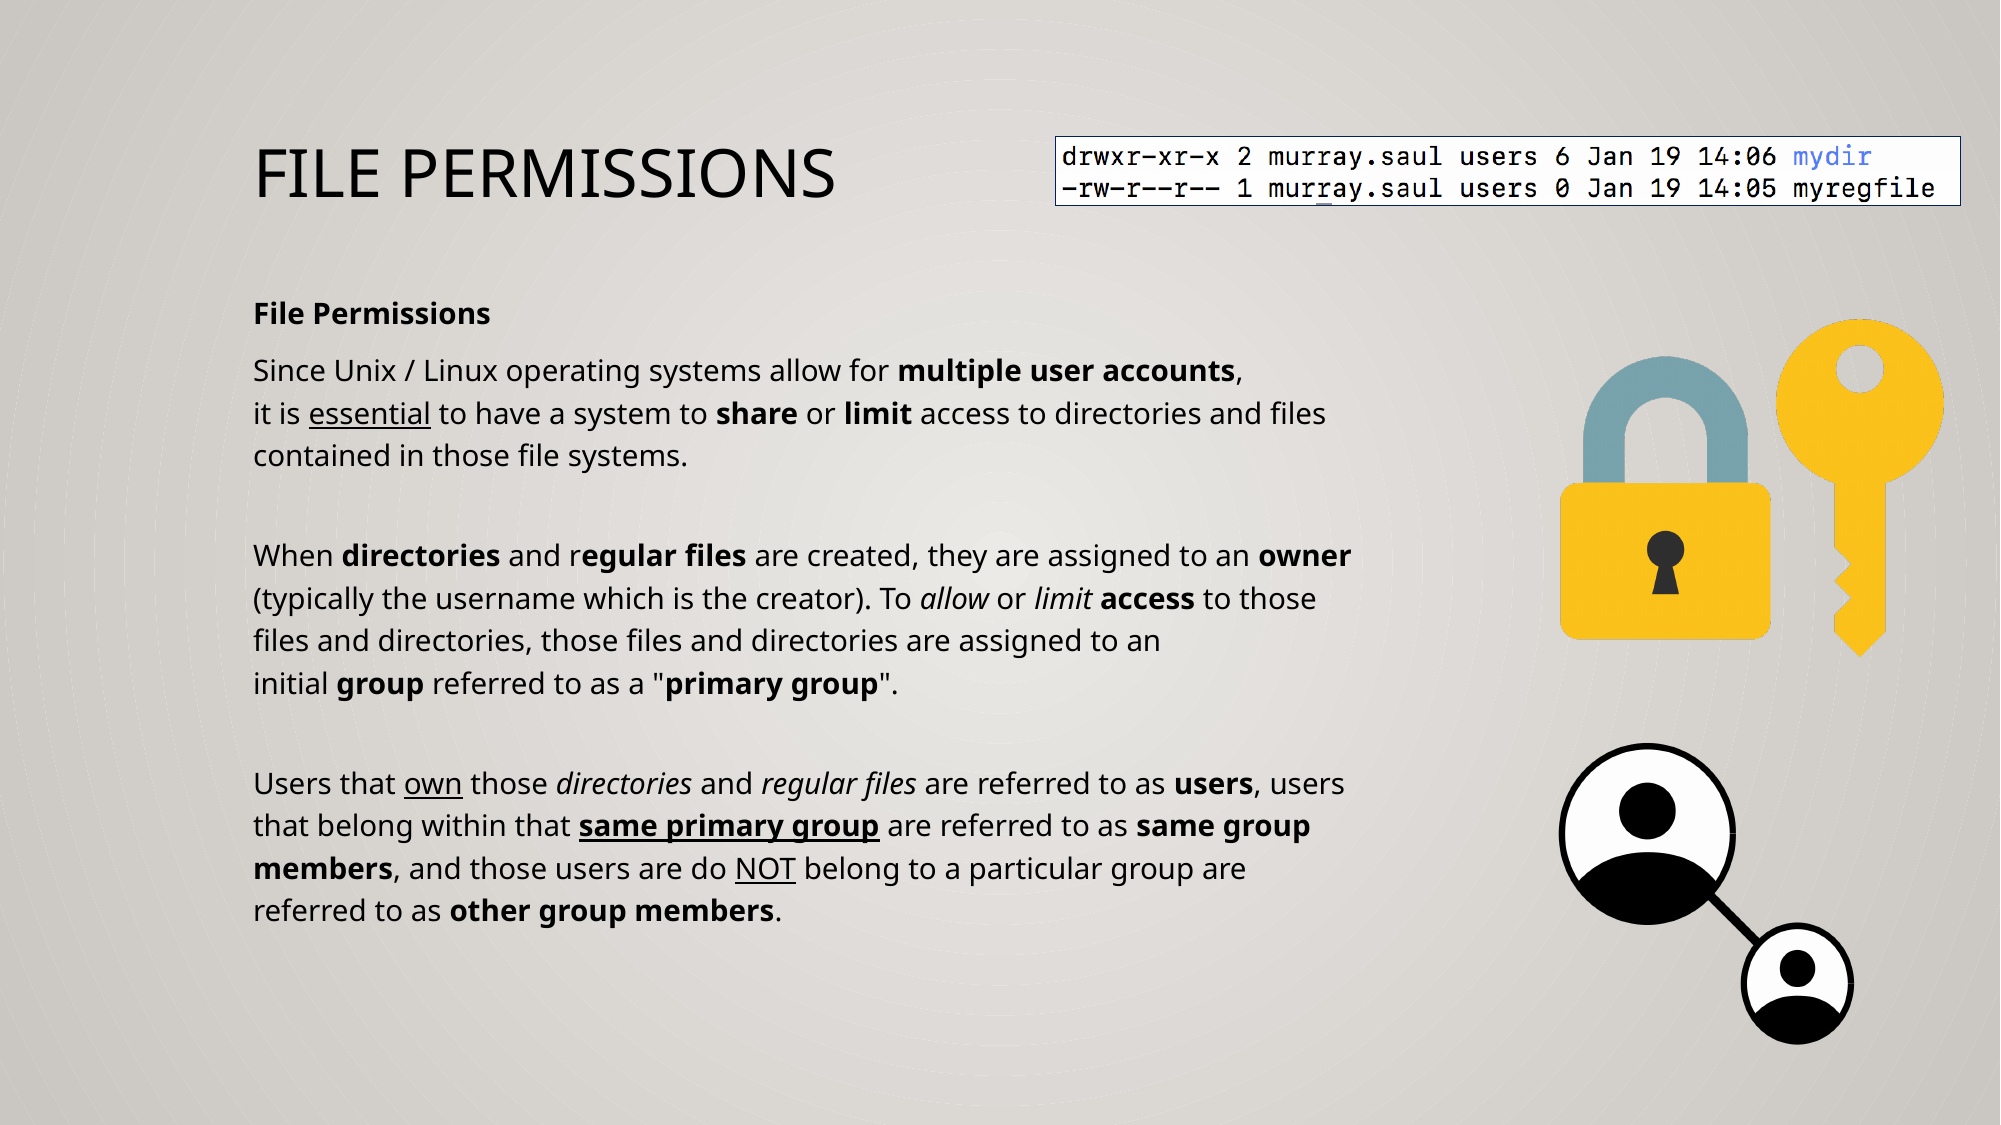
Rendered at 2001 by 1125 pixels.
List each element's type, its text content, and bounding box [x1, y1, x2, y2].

list File Permissions Since Unix / Linux operating systems allow for multiple user accounts, it is essential to have a system to share or limit access to directories and files contained in those file systems. When directories and regular files are created, they are assigned to an owner (typically the username which is the creator). To allow or limit access to those files and directories, those files and directories are assigned to an initial group referred to as a "primary group". Users that own those directories and regular files are referred to as users, users that belong within that same primary group are referred to as same group members, and those users are do NOT belong to a particular group are referred to as other group members. [238, 279, 1377, 1061]
picture [1543, 279, 1962, 698]
picture [1054, 135, 1962, 207]
picture [1550, 732, 1871, 1052]
title File permissions [238, 131, 1814, 305]
